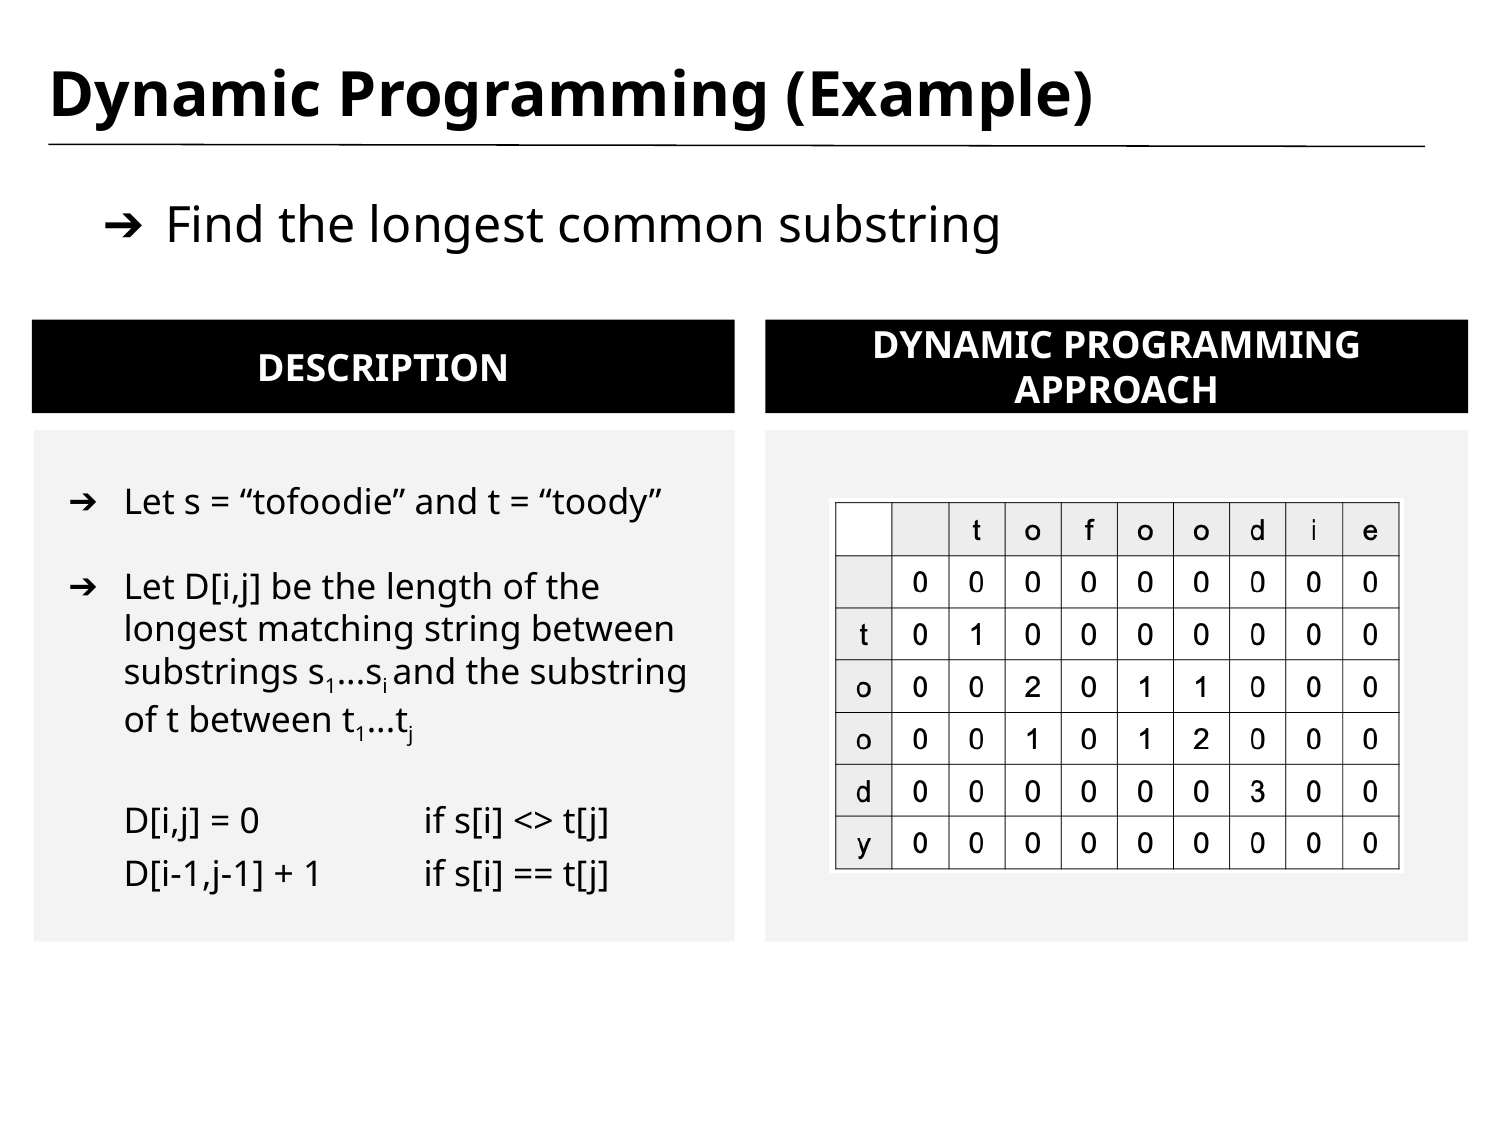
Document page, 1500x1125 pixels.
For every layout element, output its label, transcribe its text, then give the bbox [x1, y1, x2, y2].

picture [829, 498, 1405, 874]
title Dynamic Programming (Example) [33, 32, 1384, 145]
text_box Let s = “tofoodie” and t = “toody” Let D[i,j] be the length of the longest matching string between substrings s1...si and the substring of t between t1...tj D[i,j] = 0 if s[i] <> t[j] D[i-1,j-1] + 1 if s[i] == t[j] [33, 430, 735, 942]
list Find the longest common substring [75, 177, 1425, 306]
text_box DESCRIPTION [31, 319, 735, 414]
text_box DYNAMIC PROGRAMMING APPROACH [765, 319, 1469, 414]
text_box [765, 430, 1469, 942]
